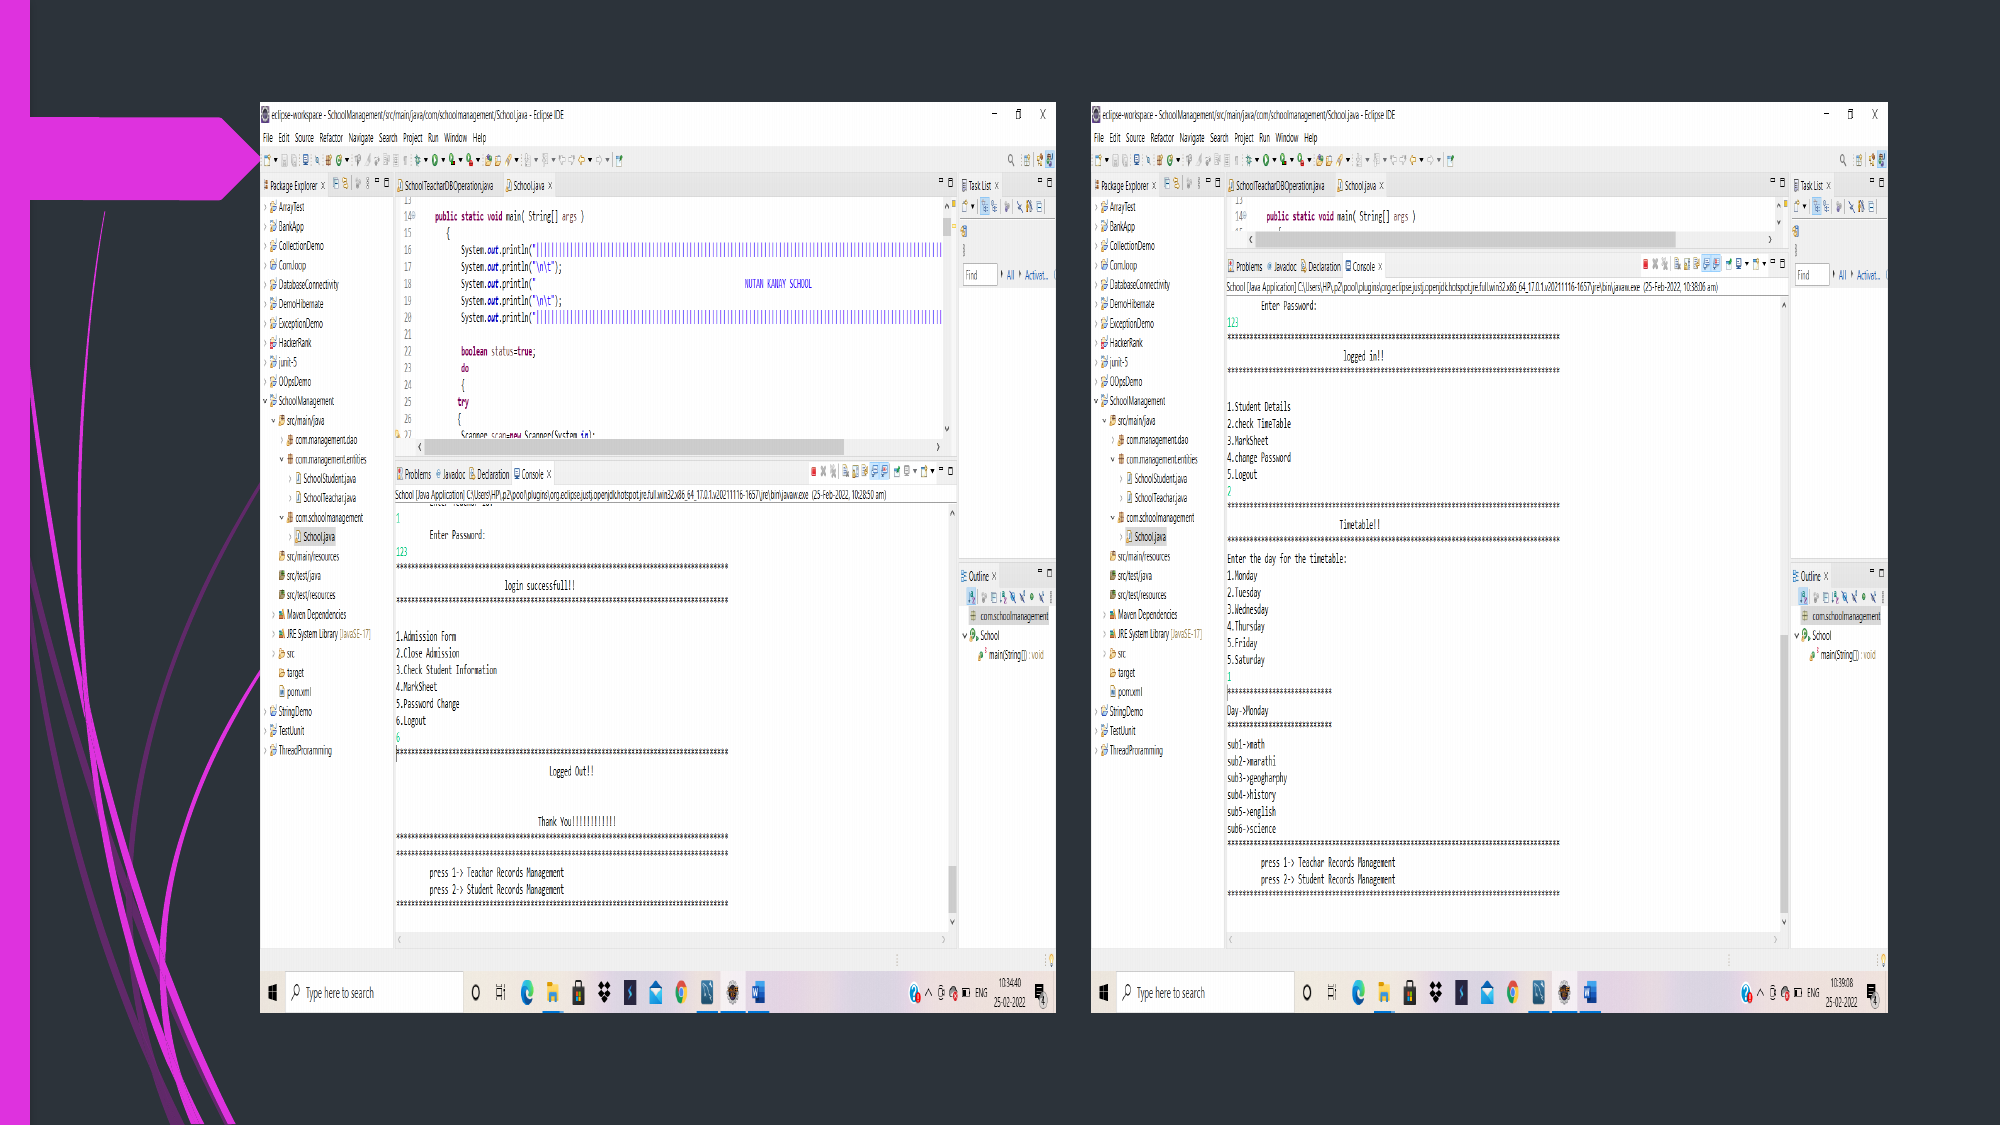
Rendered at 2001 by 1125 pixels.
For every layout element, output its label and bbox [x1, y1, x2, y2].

list [1091, 102, 1888, 1013]
list [259, 102, 1057, 1013]
